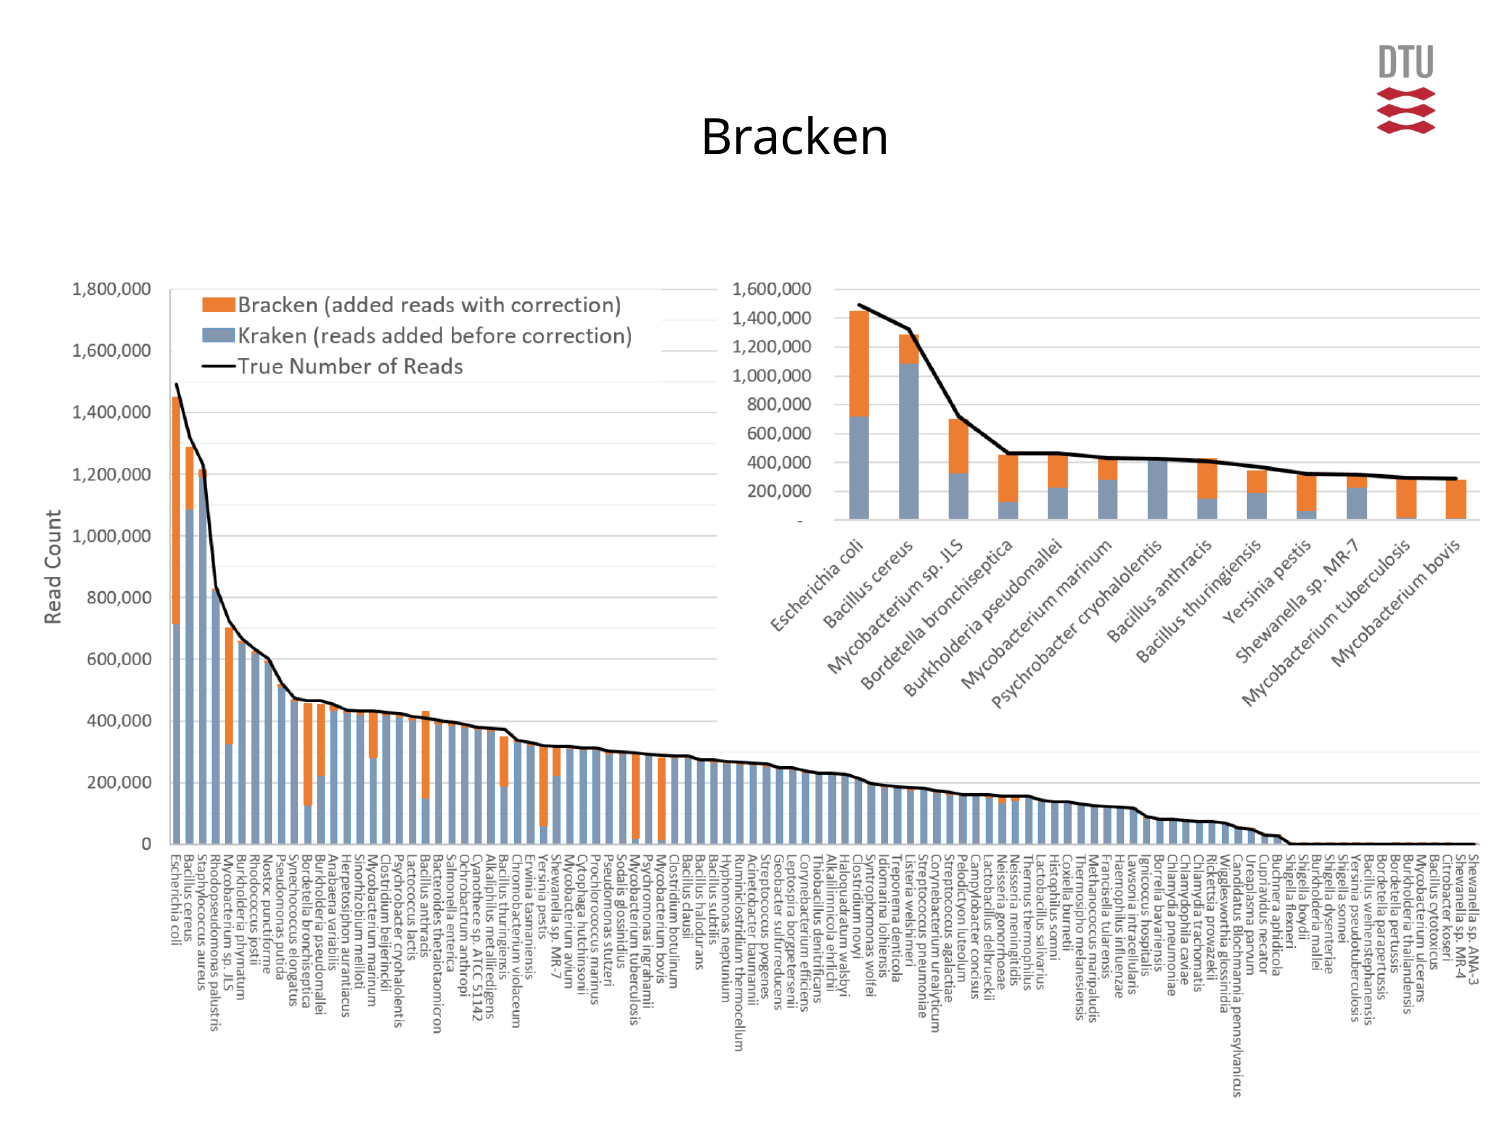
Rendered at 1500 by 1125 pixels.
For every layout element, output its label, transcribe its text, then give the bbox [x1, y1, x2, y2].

picture [1356, 45, 1436, 134]
picture [0, 243, 1498, 1113]
text_box Bracken [289, 96, 1302, 172]
